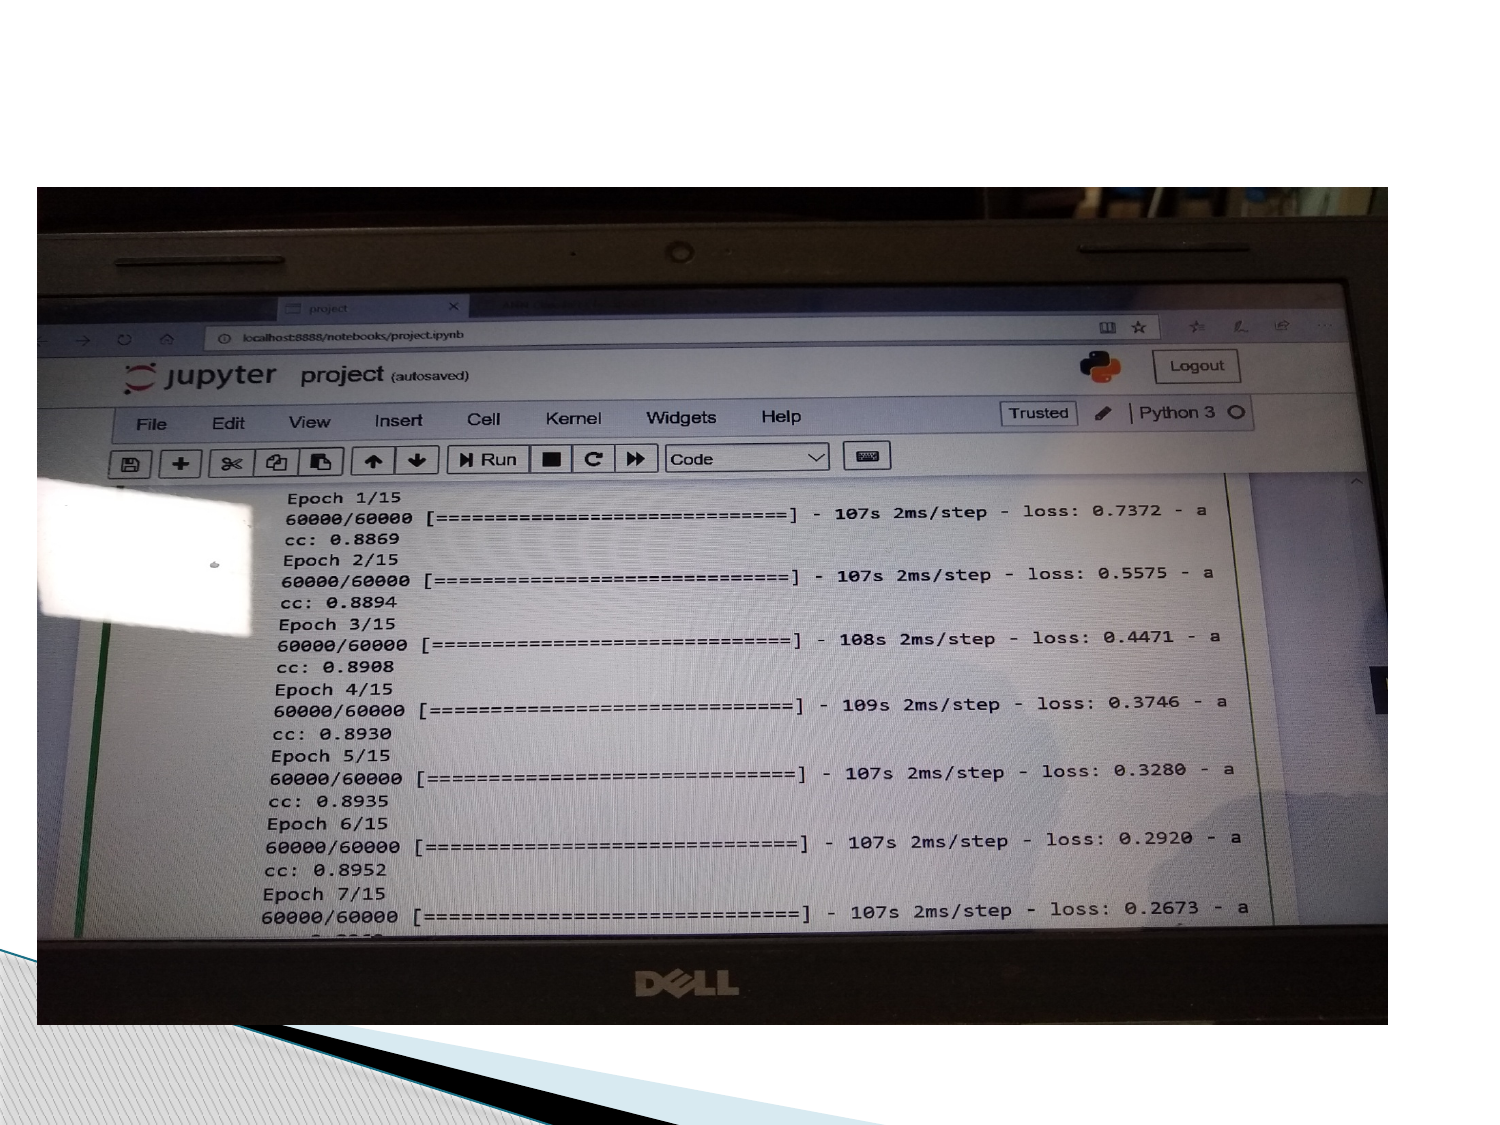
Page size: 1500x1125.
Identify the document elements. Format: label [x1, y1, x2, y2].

list [37, 187, 1388, 1026]
